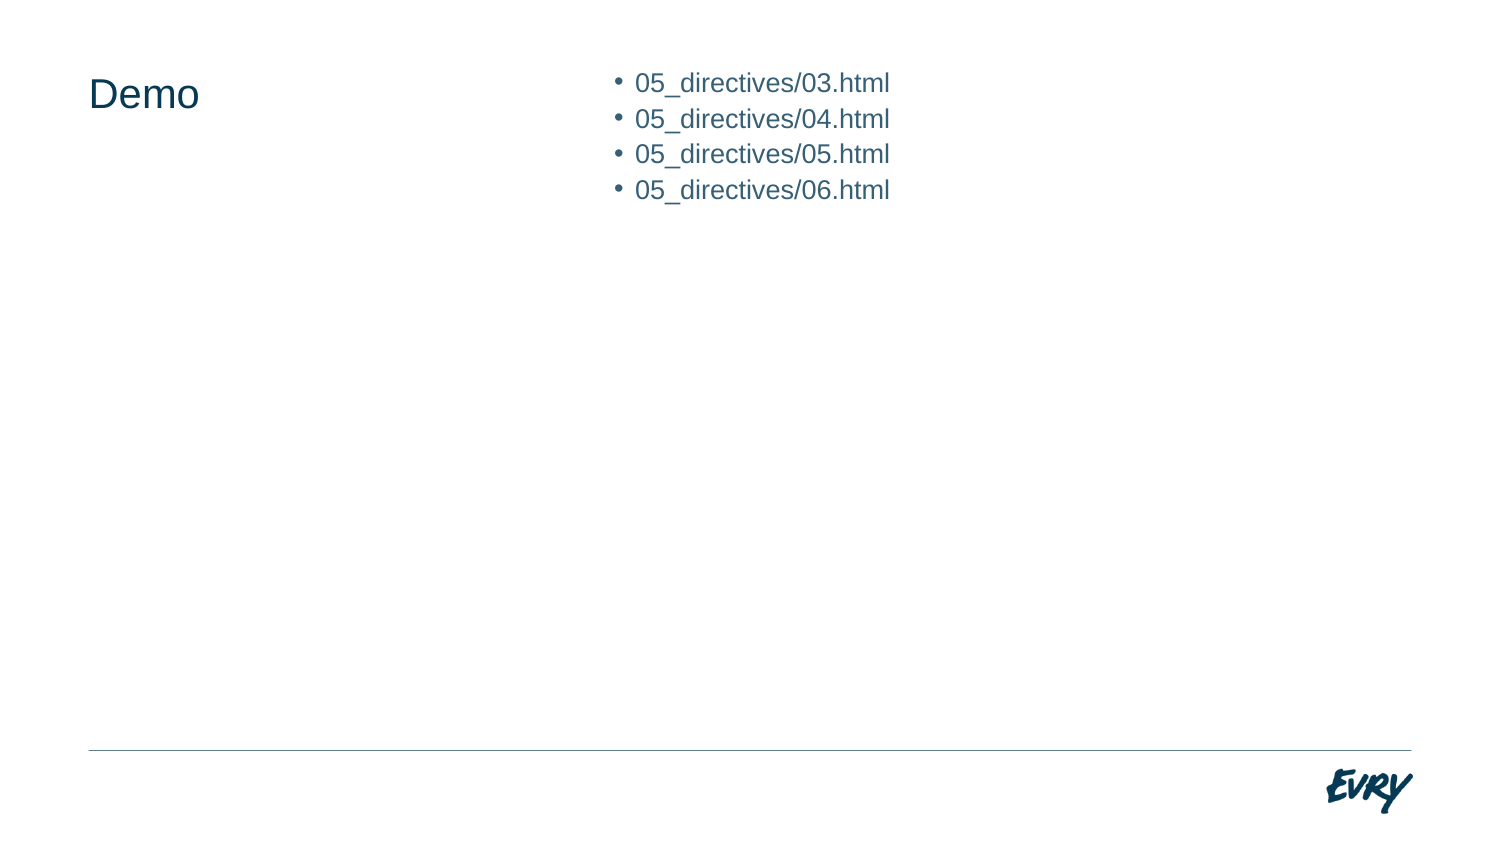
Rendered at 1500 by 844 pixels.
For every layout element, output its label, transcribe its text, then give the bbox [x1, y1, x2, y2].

picture [1376, 779, 1383, 785]
list 05_directives/03.html 05_directives/04.html 05_directives/05.html 05_directives/06.html [614, 62, 1412, 723]
title Demo [88, 62, 556, 227]
picture [1326, 768, 1413, 814]
picture [1388, 779, 1413, 814]
